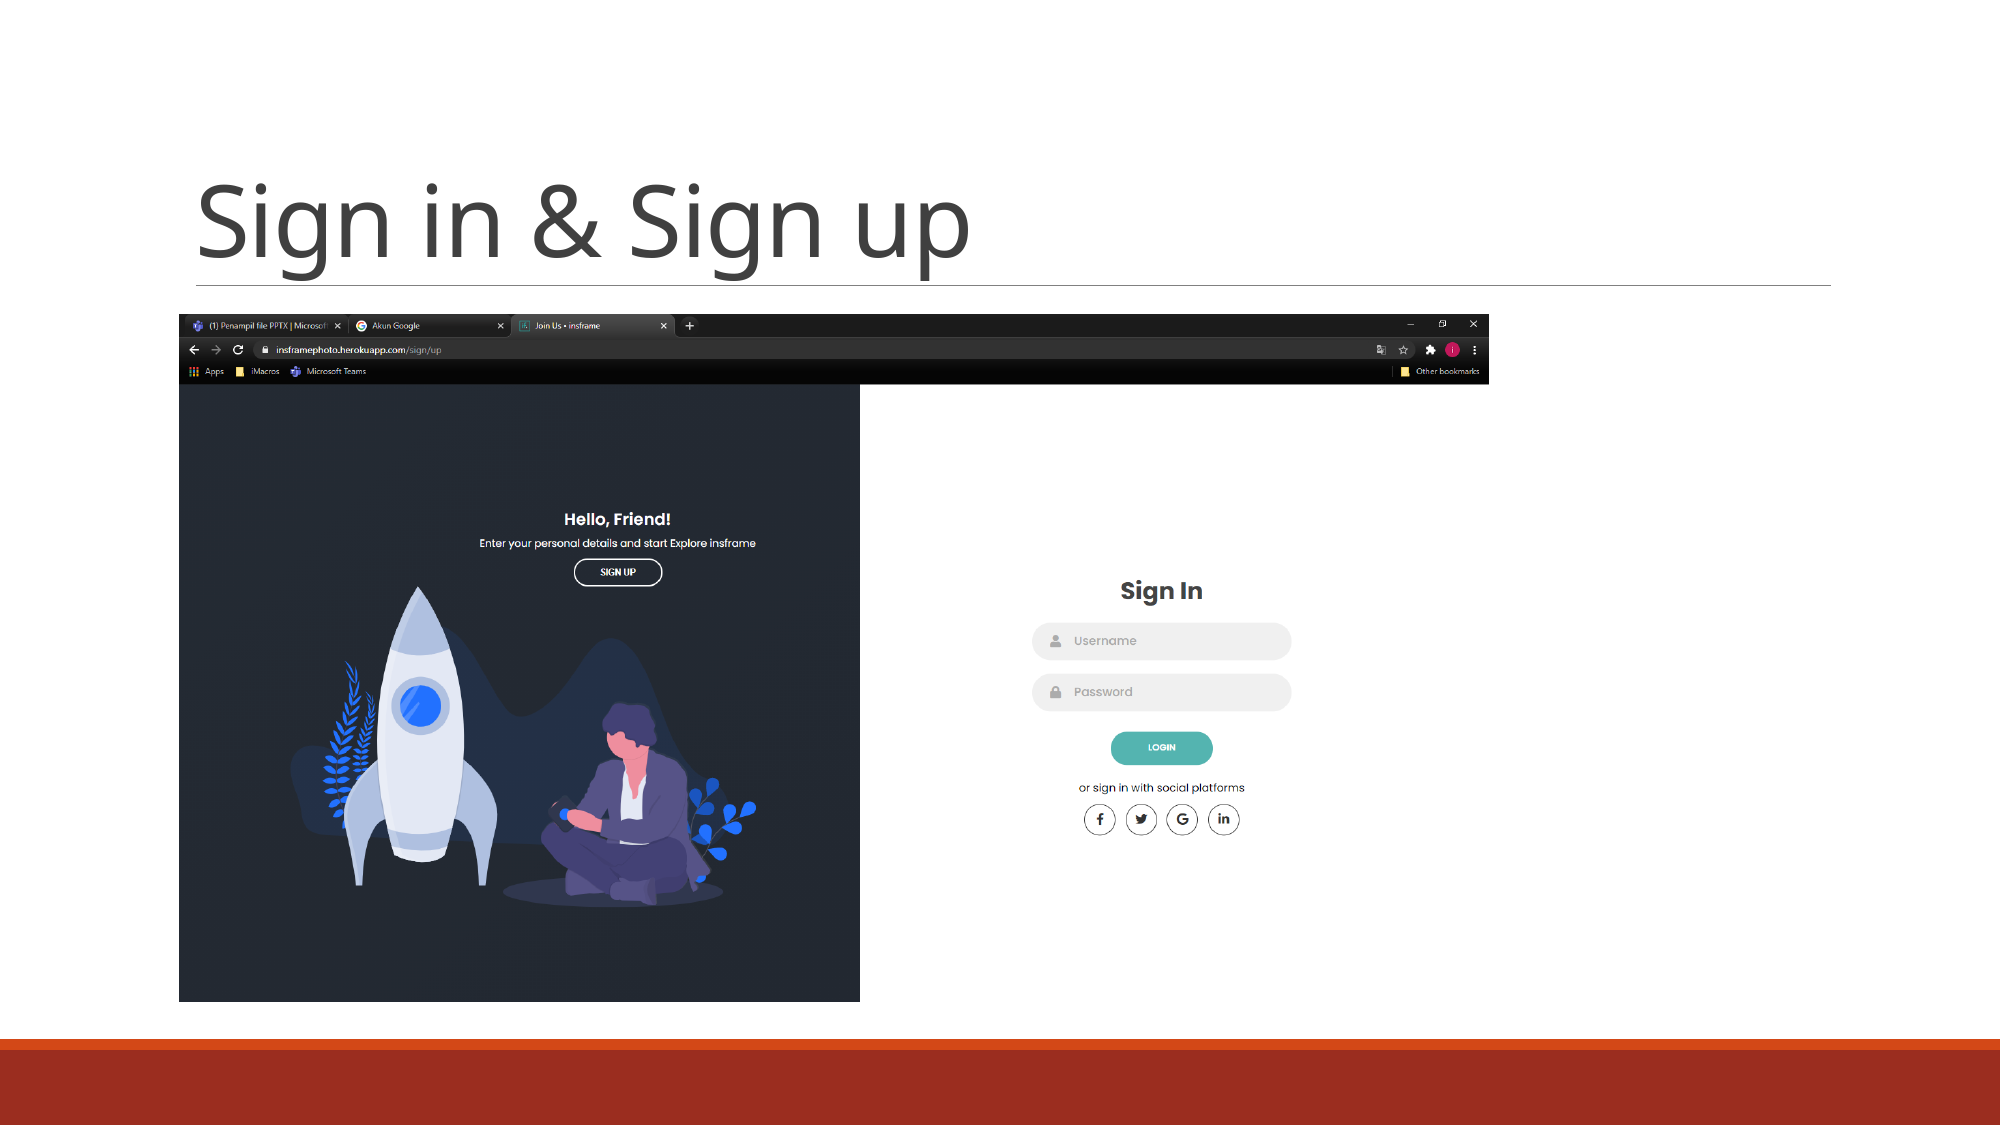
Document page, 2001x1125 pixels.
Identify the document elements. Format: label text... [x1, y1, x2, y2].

picture [178, 313, 1489, 1024]
title Sign in & Sign up [180, 47, 1830, 285]
